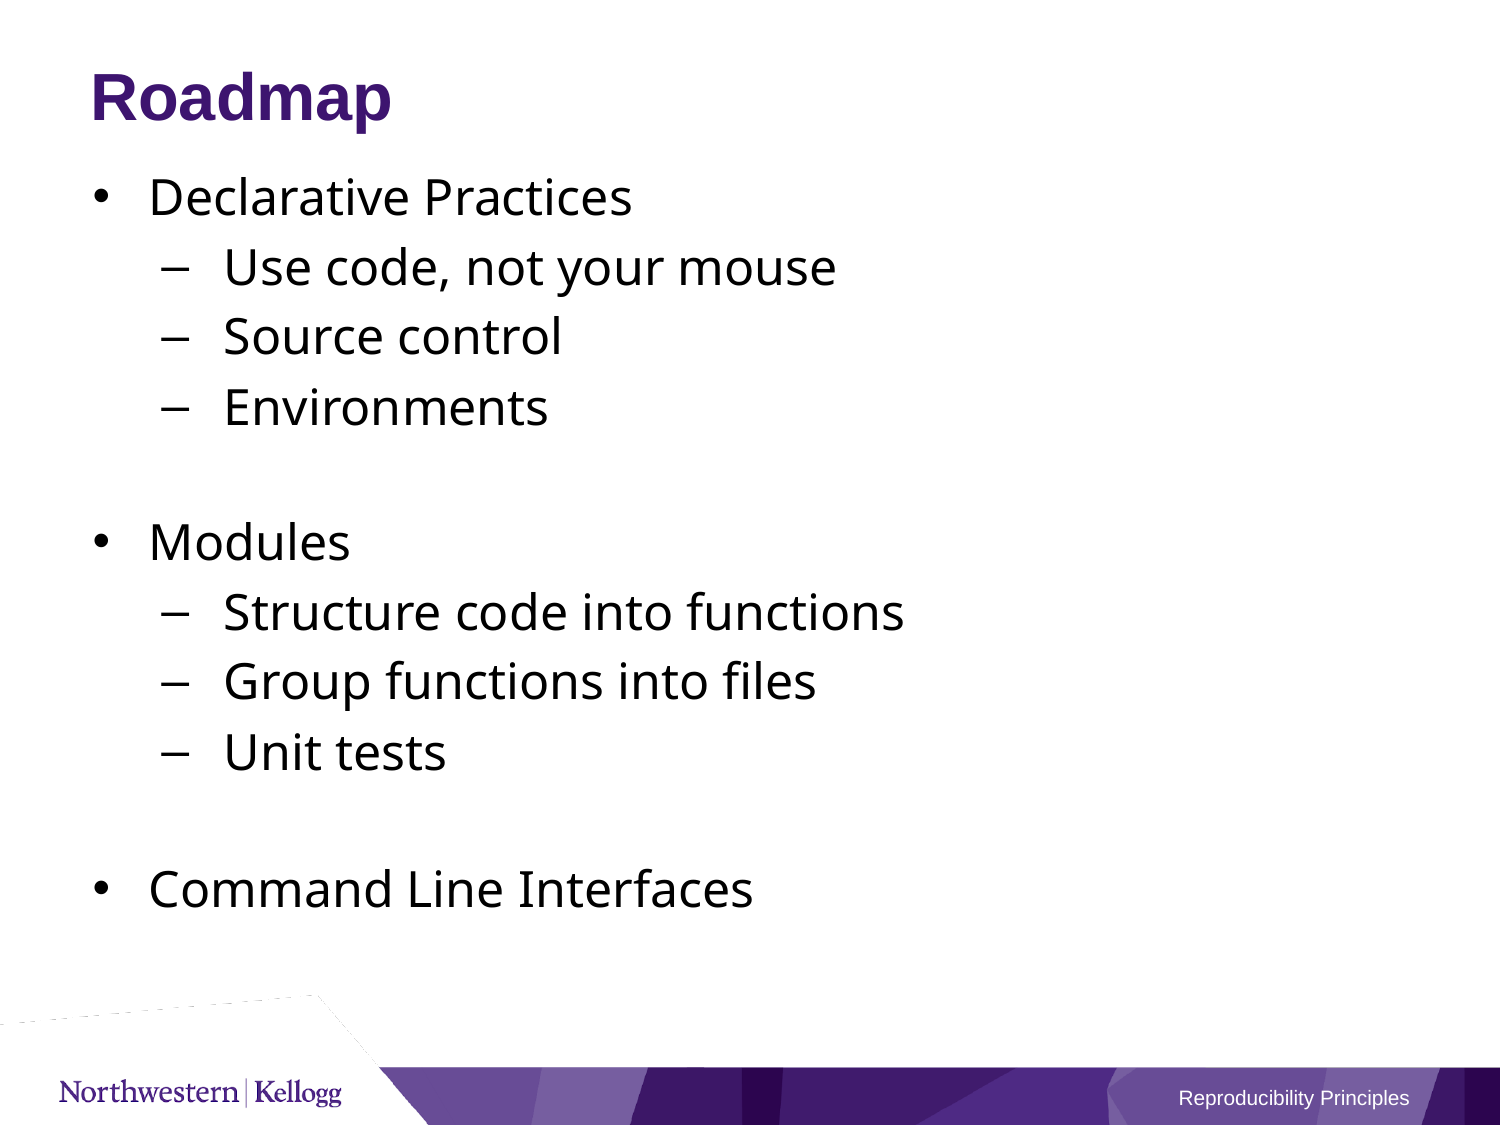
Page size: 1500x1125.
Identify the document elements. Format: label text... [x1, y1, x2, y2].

title Roadmap [75, 0, 1425, 188]
footer Reproducibility Principles [750, 1067, 1425, 1125]
picture [0, 0, 1500, 1125]
list Declarative Practices Use code, not your mouse Source control Environments Modules Structure code into functions Group functions into files Unit tests Command Line Interfaces [58, 157, 1409, 1021]
